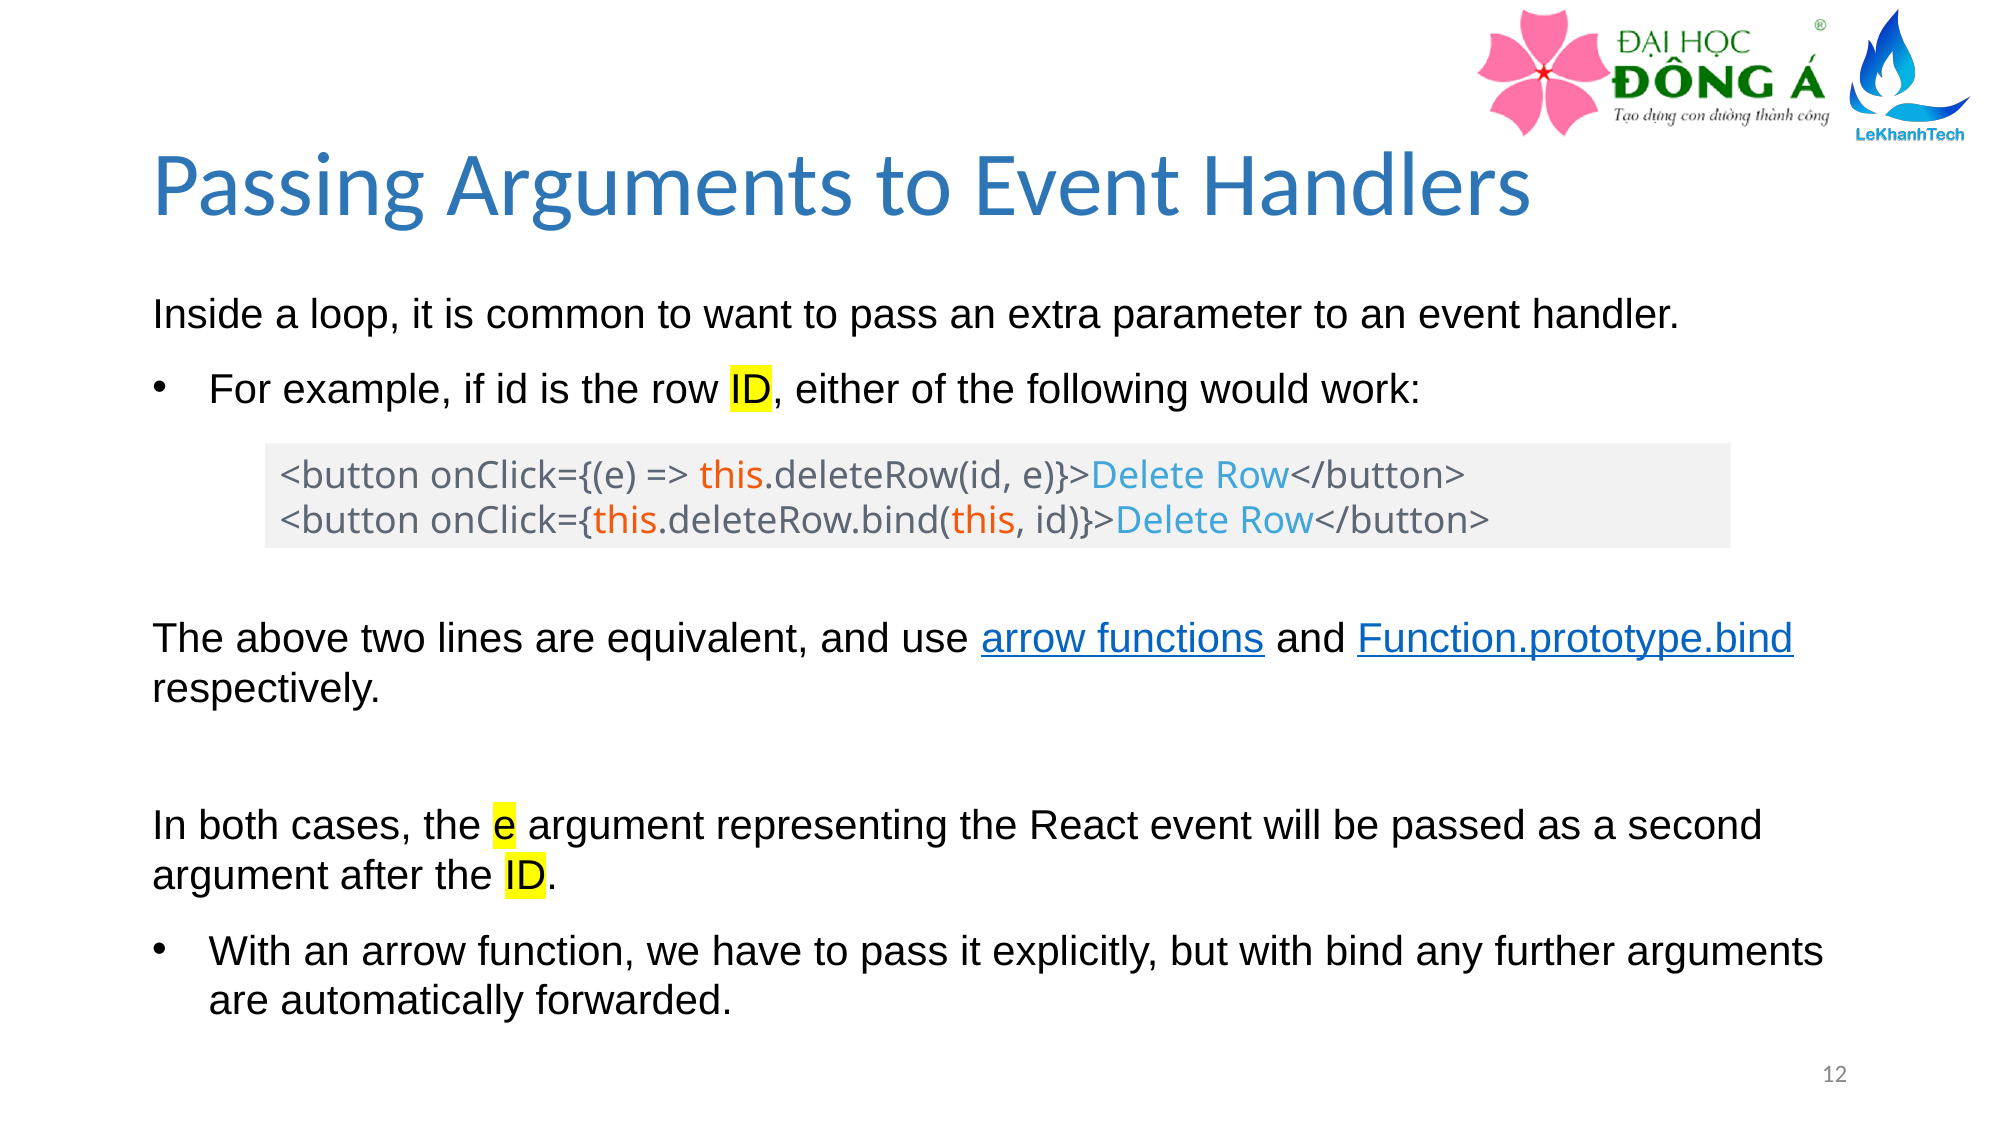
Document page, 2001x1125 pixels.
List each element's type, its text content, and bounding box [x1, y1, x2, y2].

text_box The above two lines are equivalent, and use arrow functions and Function.prototype.bind respectively. [137, 603, 1863, 719]
picture [1465, 5, 1980, 144]
title Passing Arguments to Event Handlers [137, 91, 1863, 280]
text_box <button onClick={(e) => this.deleteRow(id, e)}>Delete Row</button> <button onClick={this.deleteRow.bind(this, id)}>Delete Row</button> [264, 443, 1731, 549]
text_box Inside a loop, it is common to want to pass an extra parameter to an event handler. For example, if id is the row ID, either of the following would work: [137, 279, 1825, 419]
slide_number 12 [1412, 1042, 1863, 1103]
text_box In both cases, the e argument representing the React event will be passed as a second argument after the ID. With an arrow function, we have to pass it explicitly, but with bind any further arguments are automatically forwarded. [137, 790, 1863, 1031]
